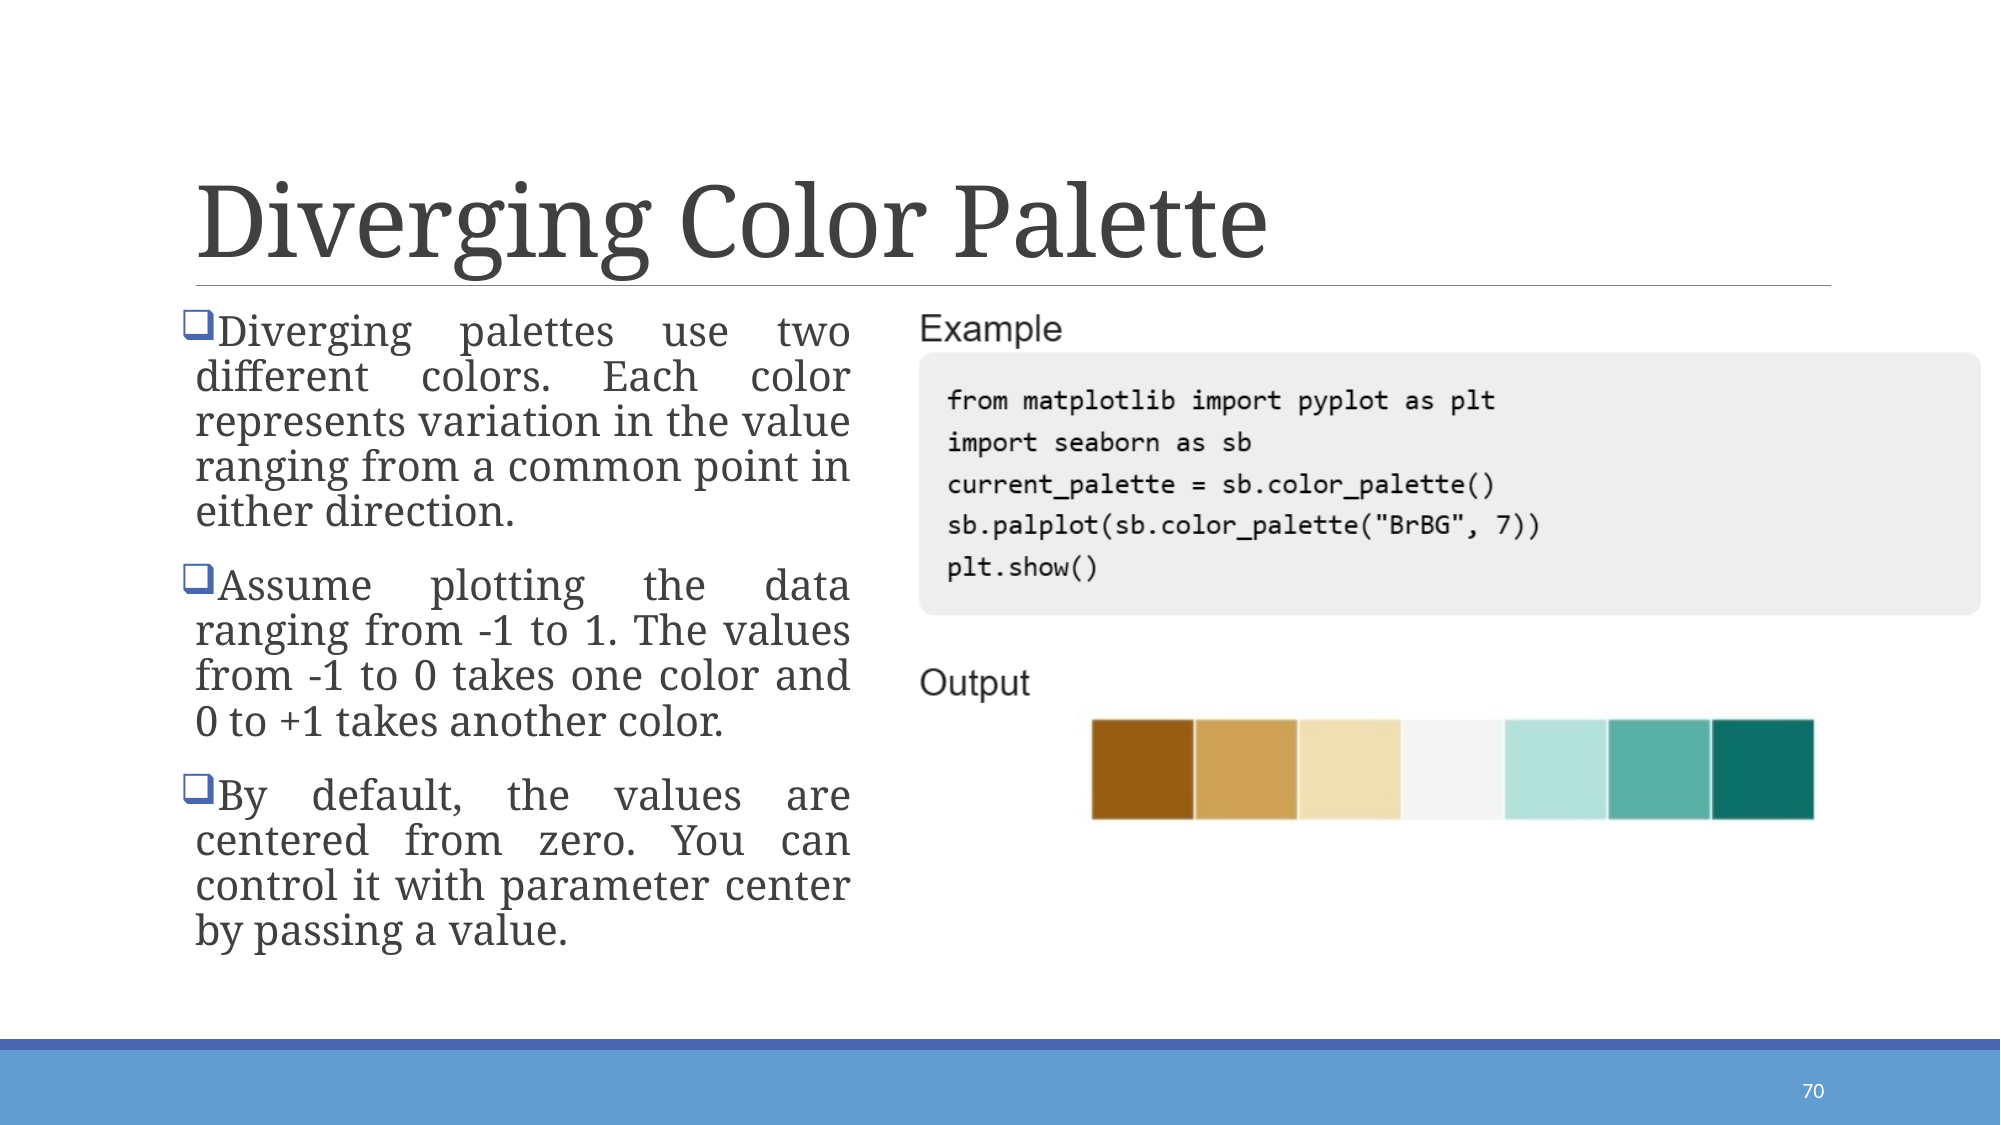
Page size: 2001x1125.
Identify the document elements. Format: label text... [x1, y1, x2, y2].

list Diverging palettes use two different colors. Each color represents variation in the value ranging from a common point in either direction. Assume plotting the data ranging from -1 to 1. The values from -1 to 0 takes one color and 0 to +1 takes another color. By default, the values are centered from zero. You can control it with parameter center by passing a value. [180, 302, 852, 963]
slide_number 70 [1624, 1059, 1840, 1120]
picture [912, 302, 1987, 841]
title Diverging Color Palette [180, 47, 1830, 285]
